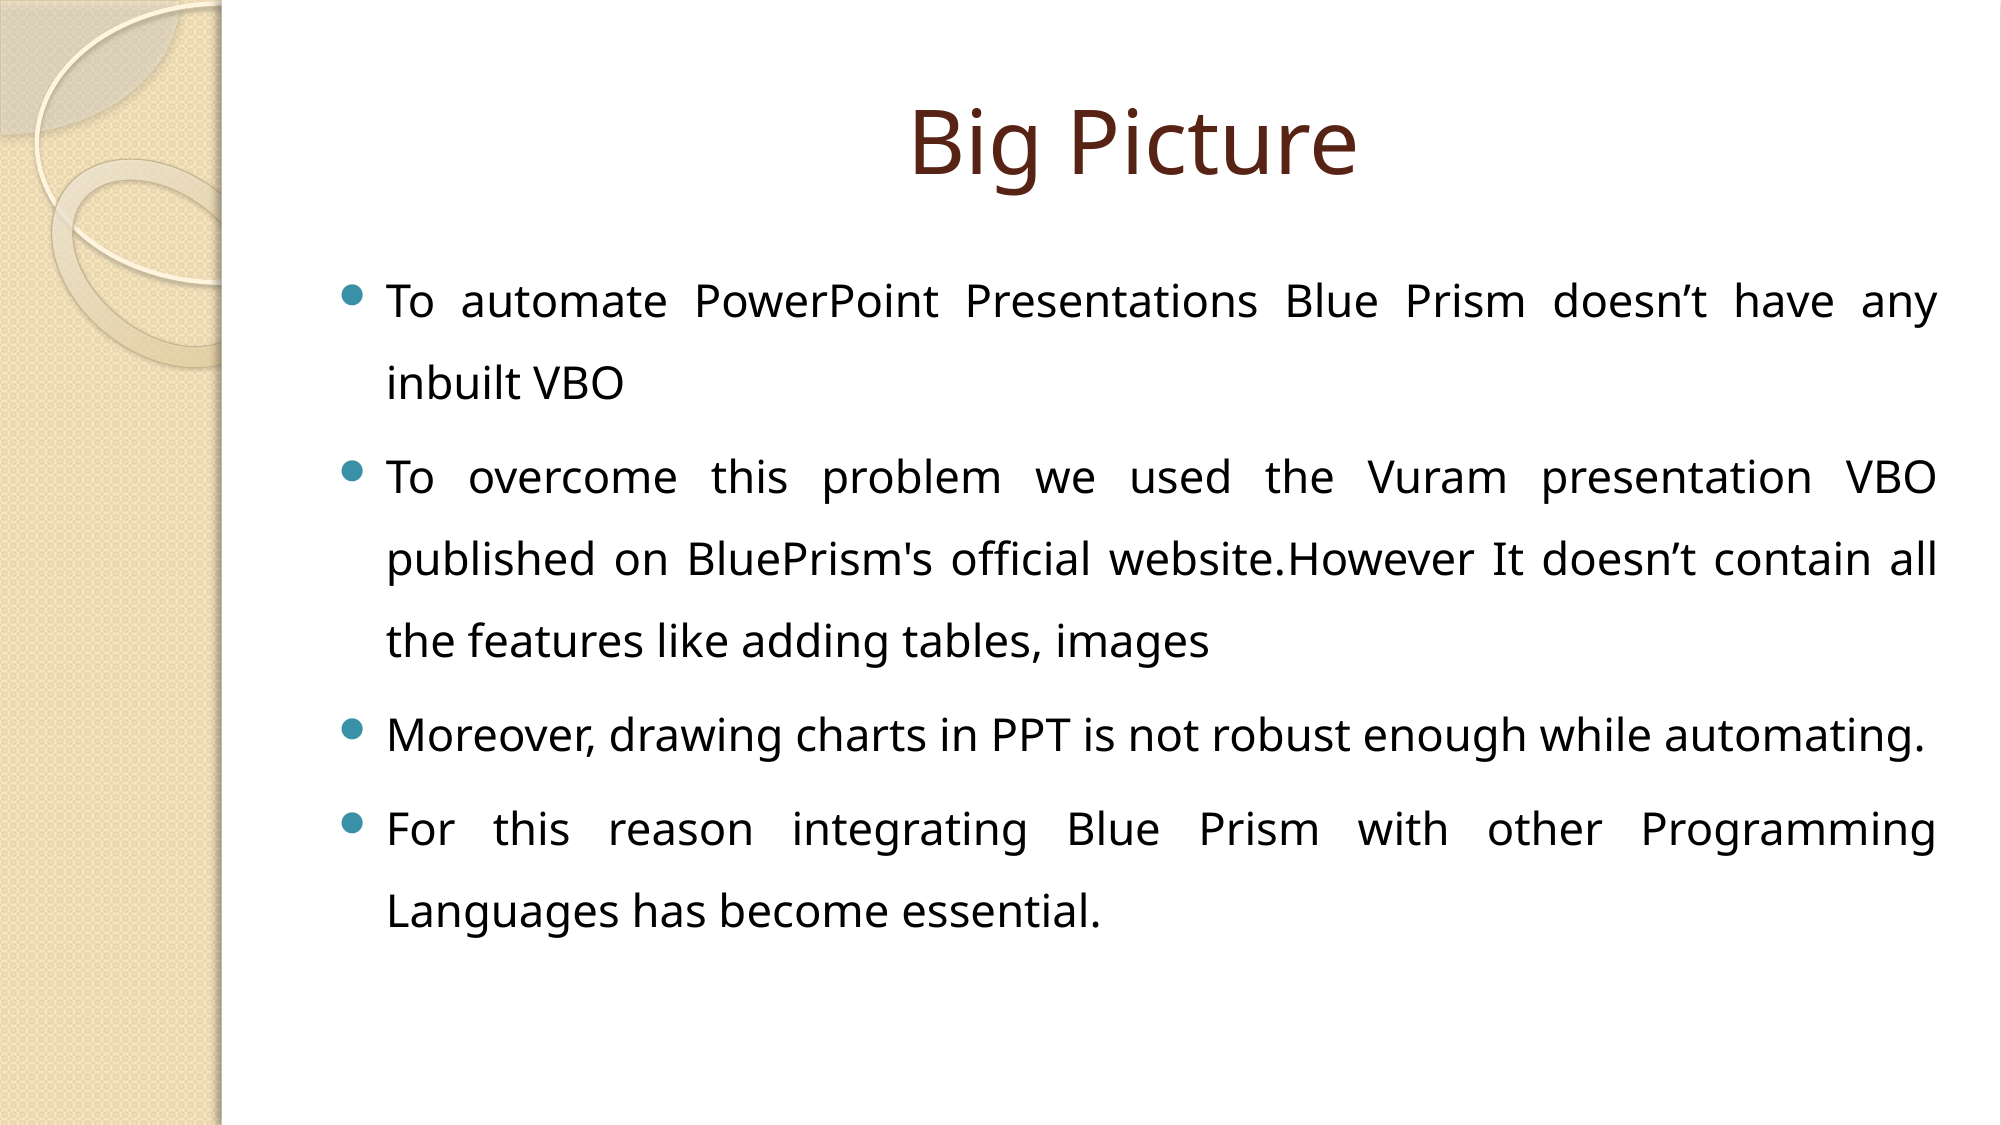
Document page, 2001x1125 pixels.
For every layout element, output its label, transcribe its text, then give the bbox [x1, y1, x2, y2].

title Big Picture [313, 45, 1954, 233]
list To automate PowerPoint Presentations Blue Prism doesn’t have any inbuilt VBO To overcome this problem we used the Vuram presentation VBO published on BluePrism's official website.However It doesn’t contain all the features like adding tables, images Moreover, drawing charts in PPT is not robust enough while automating. For this reason integrating Blue Prism with other Programming Languages has become essential. [313, 237, 1954, 1025]
